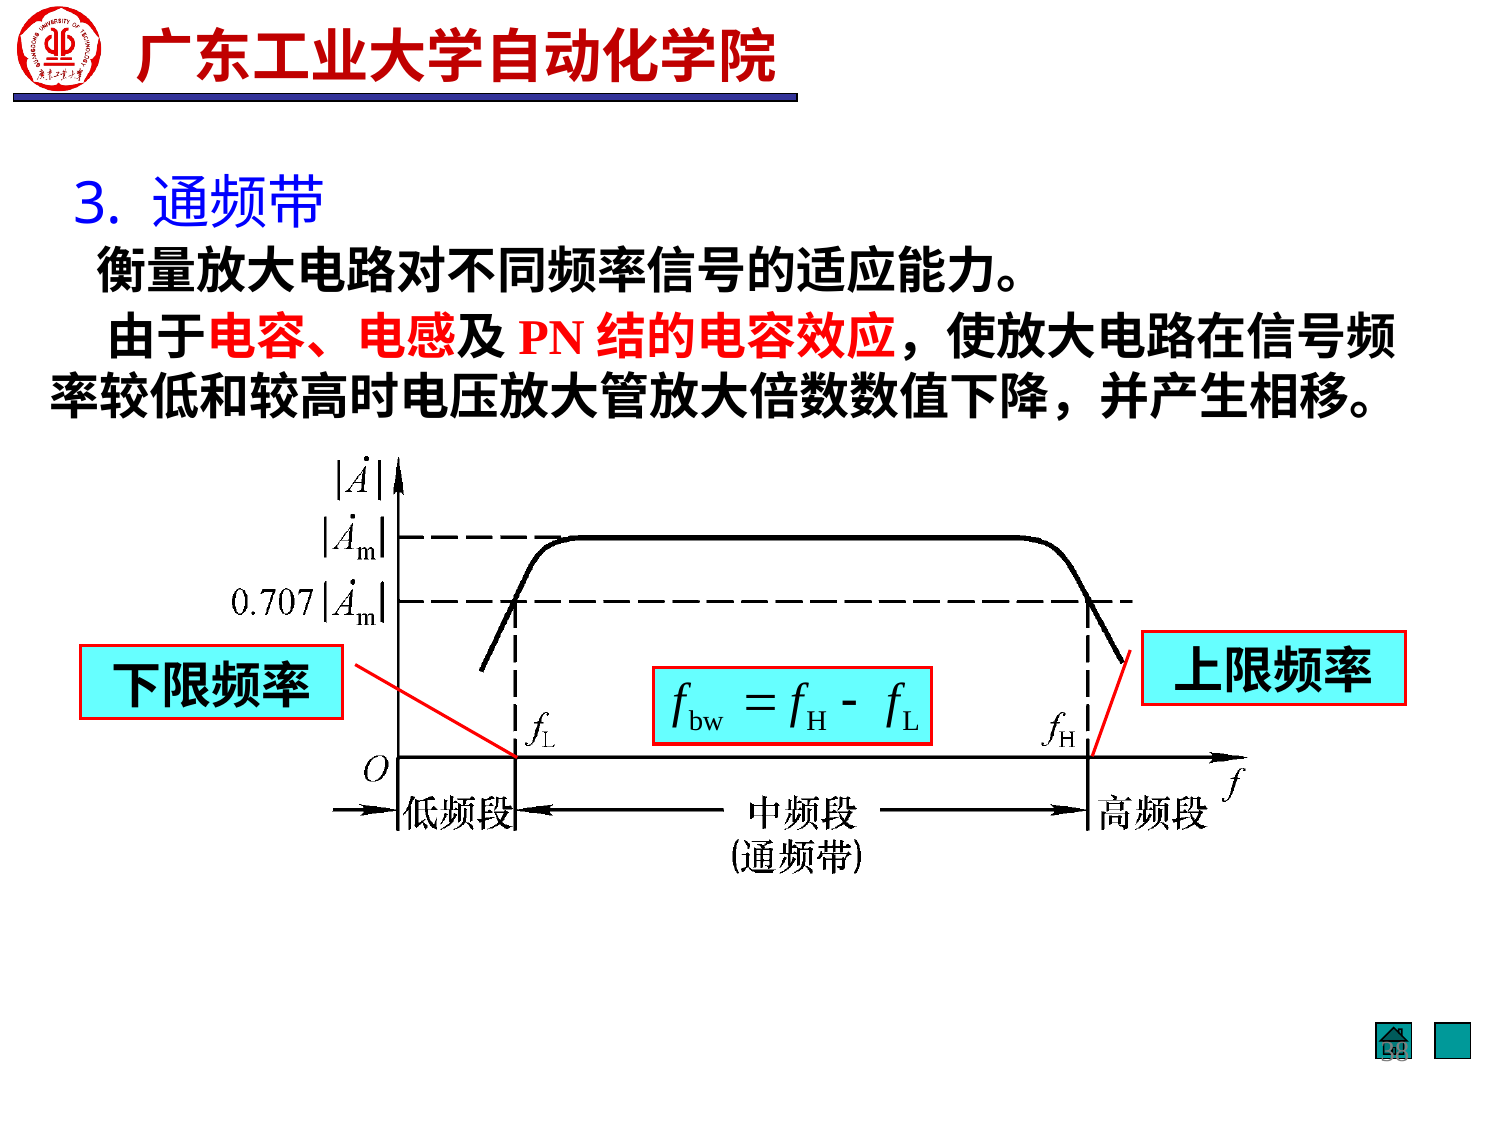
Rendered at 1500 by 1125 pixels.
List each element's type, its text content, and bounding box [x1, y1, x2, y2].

text_box 由于电容、电感及PN结的电容效应，使放大电路在信号频率较低和较高时电压放大管放大倍数数值下降，并产生相移。 [34, 297, 1452, 433]
picture [229, 743, 1248, 874]
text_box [79, 630, 1406, 743]
title 3. 通频带 [58, 155, 1059, 244]
picture [11, 0, 106, 95]
picture [229, 455, 1248, 630]
text_box 衡量放大电路对不同频率信号的适应能力。 [82, 231, 1443, 306]
slide_number 38 [1074, 1024, 1426, 1103]
